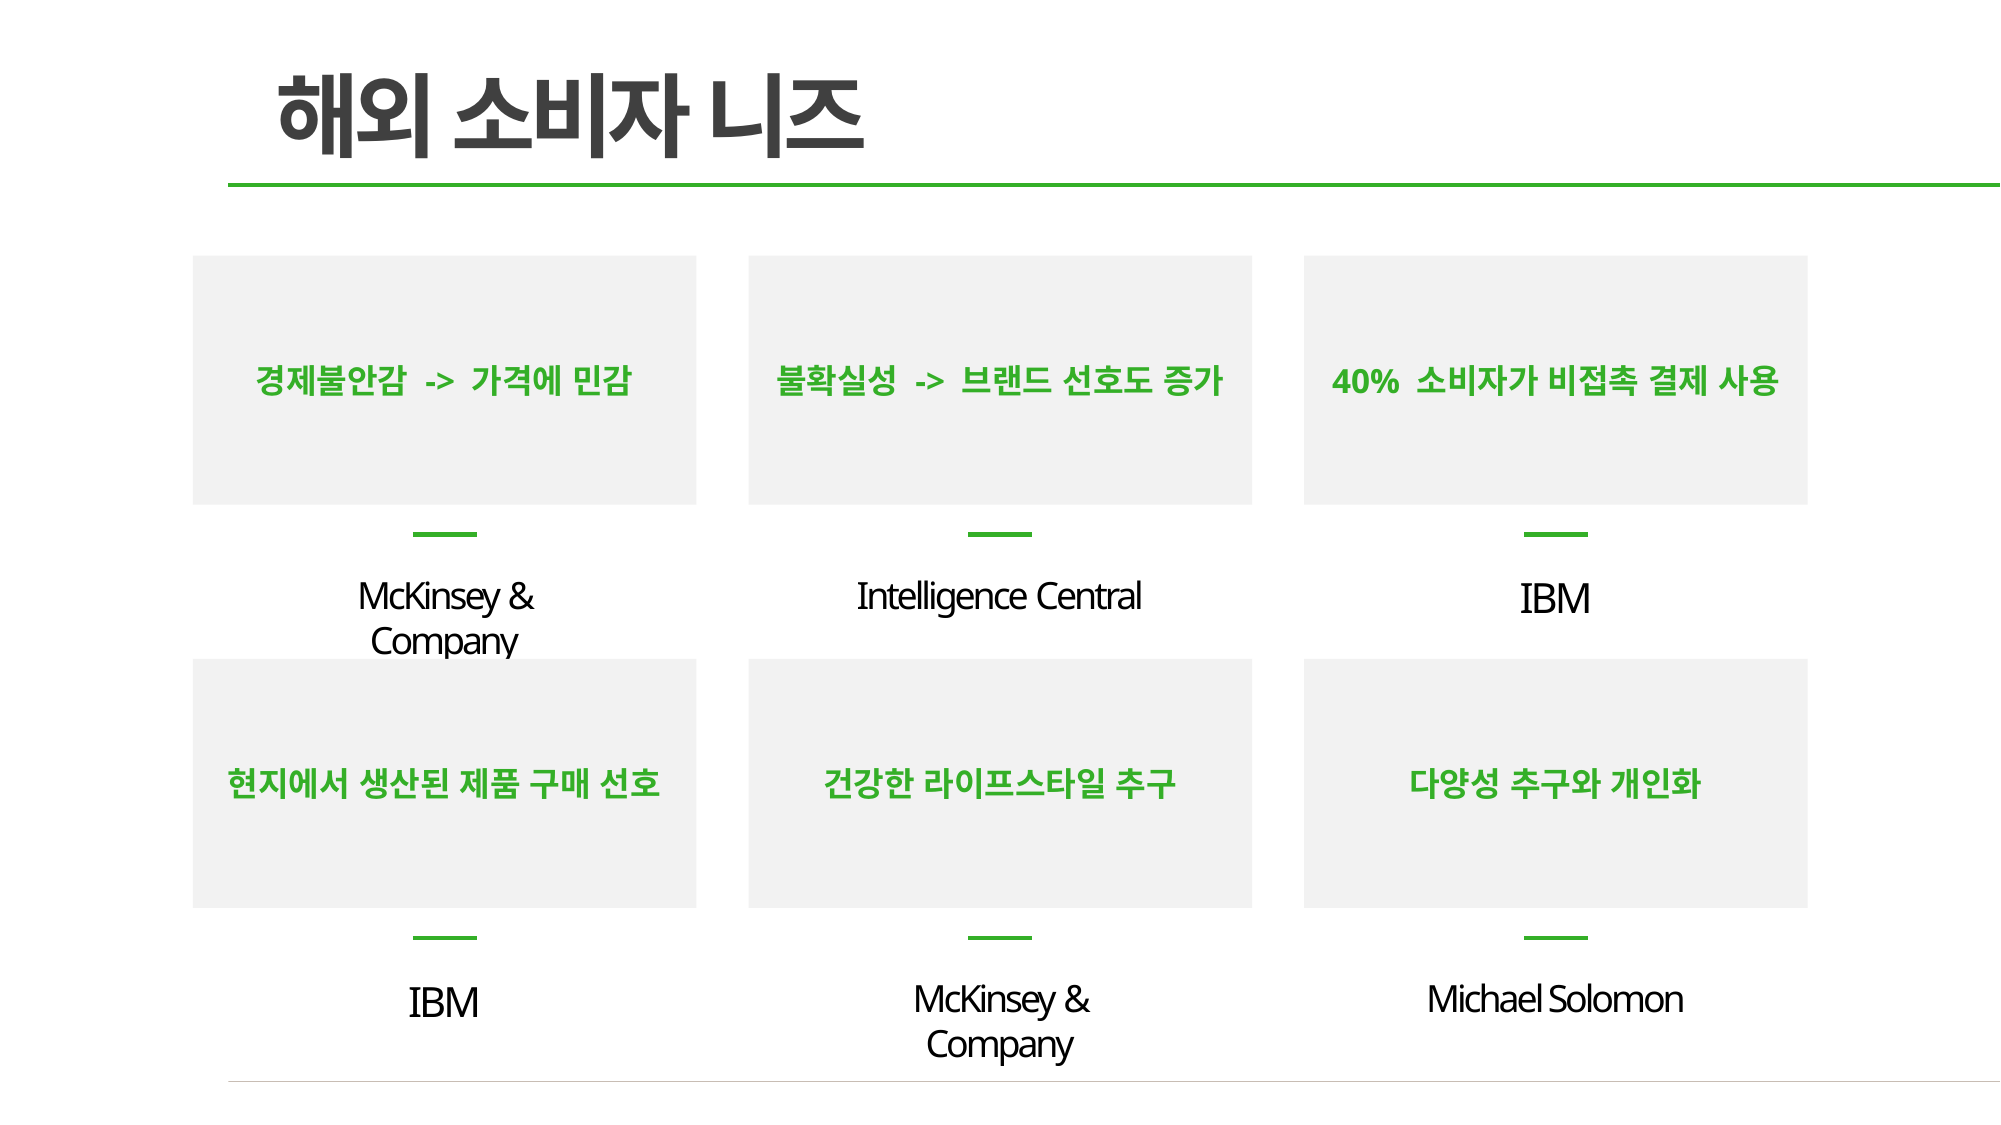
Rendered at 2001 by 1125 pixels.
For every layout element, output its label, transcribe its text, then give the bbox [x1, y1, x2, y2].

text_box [748, 658, 1253, 1029]
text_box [1304, 255, 1808, 631]
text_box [1304, 658, 1808, 1029]
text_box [748, 255, 1253, 626]
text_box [192, 658, 697, 1034]
text_box 해외 소비자 니즈 [260, 51, 883, 176]
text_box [192, 255, 697, 626]
